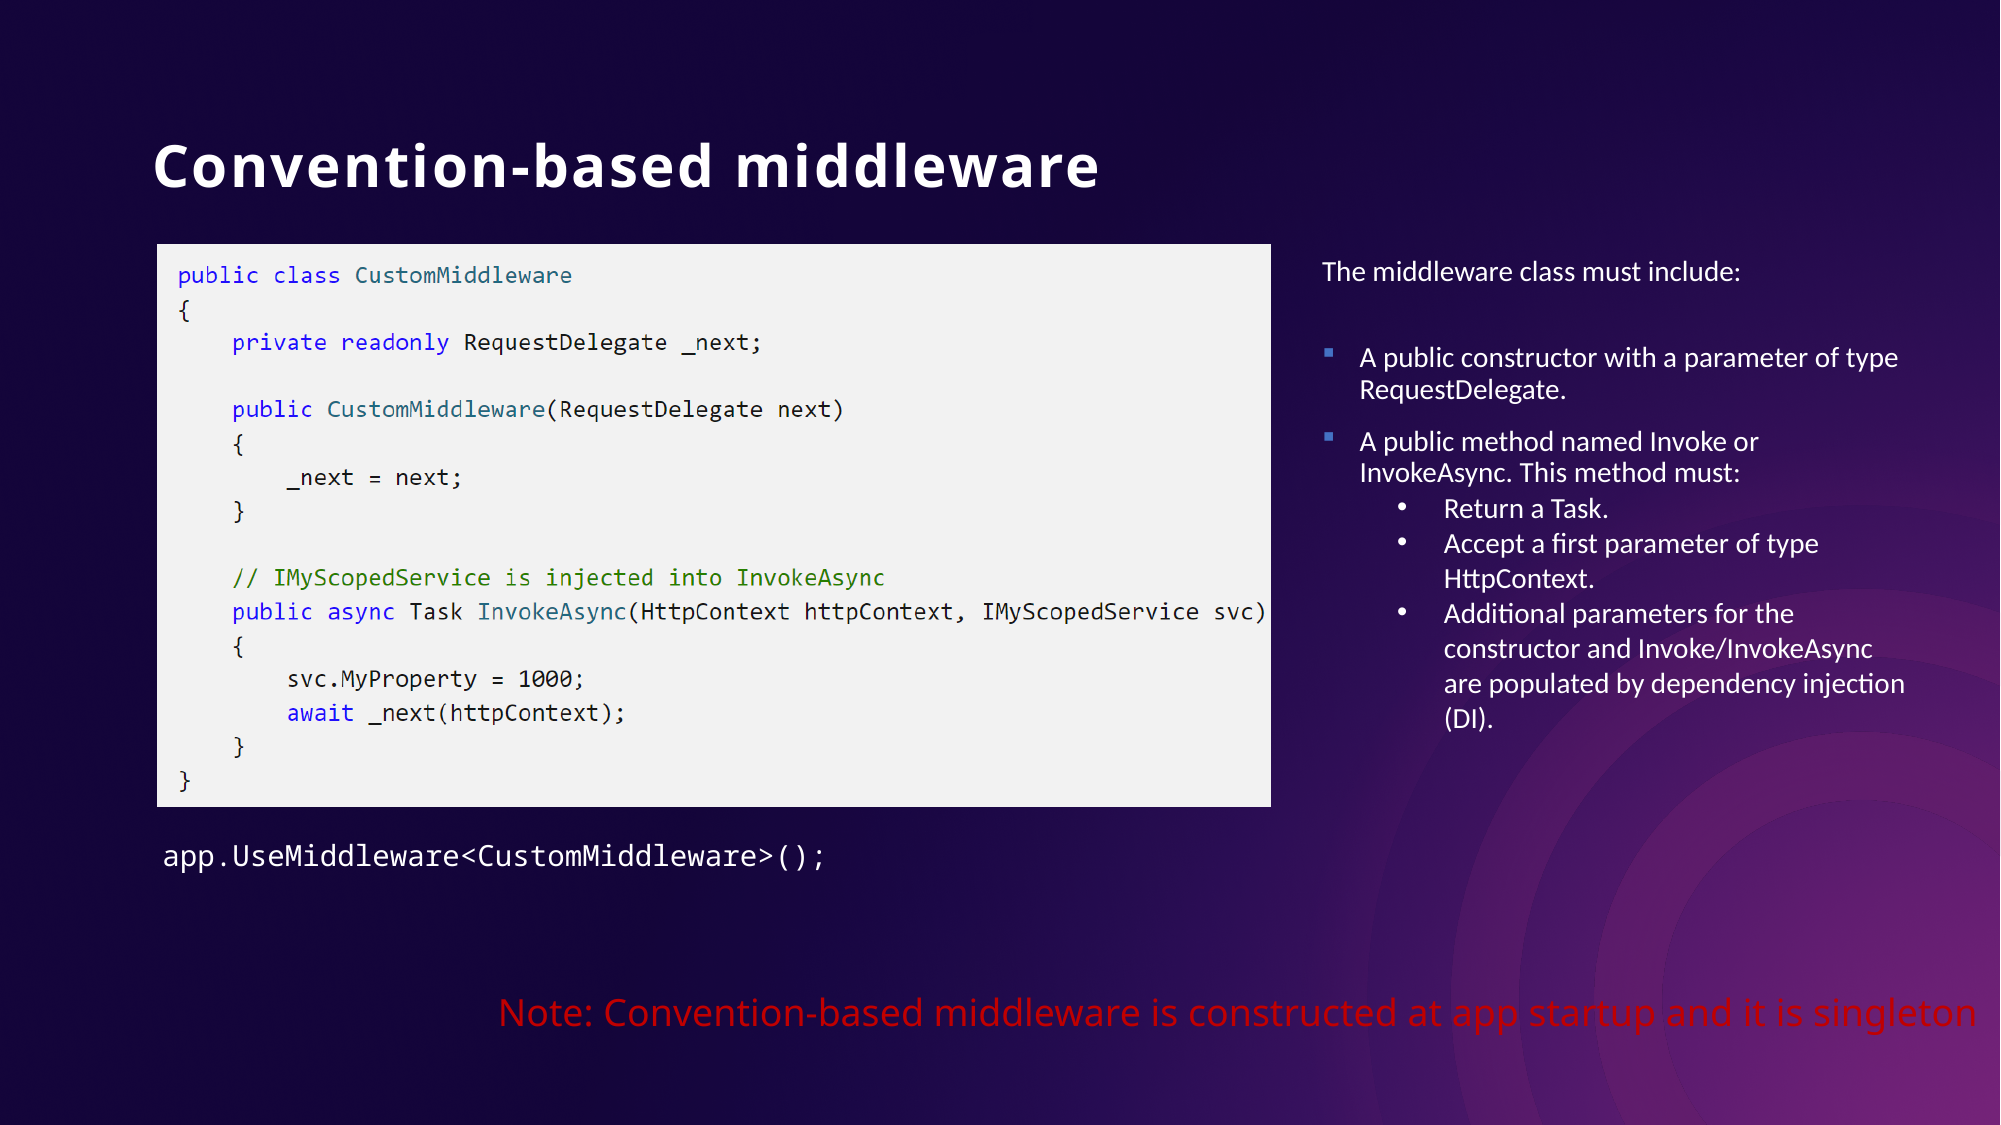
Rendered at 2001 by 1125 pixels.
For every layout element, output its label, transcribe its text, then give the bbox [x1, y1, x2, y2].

title Convention-based middleware [137, 59, 1863, 278]
picture [0, 0, 2001, 1125]
text_box The middleware class must include: A public constructor with a parameter of type RequestDelegate. A public method named Invoke or InvokeAsync. This method must: Return a Task. Accept a first parameter of type HttpContext. Additional parameters for the constructor and Invoke/InvokeAsync are populated by dependency injection (DI). [1307, 244, 1923, 742]
text_box app.UseMiddleware<CustomMiddleware>(); [147, 829, 1043, 880]
text_box Note: Convention-based middleware is constructed at app startup and it is singleton [473, 981, 1994, 1042]
